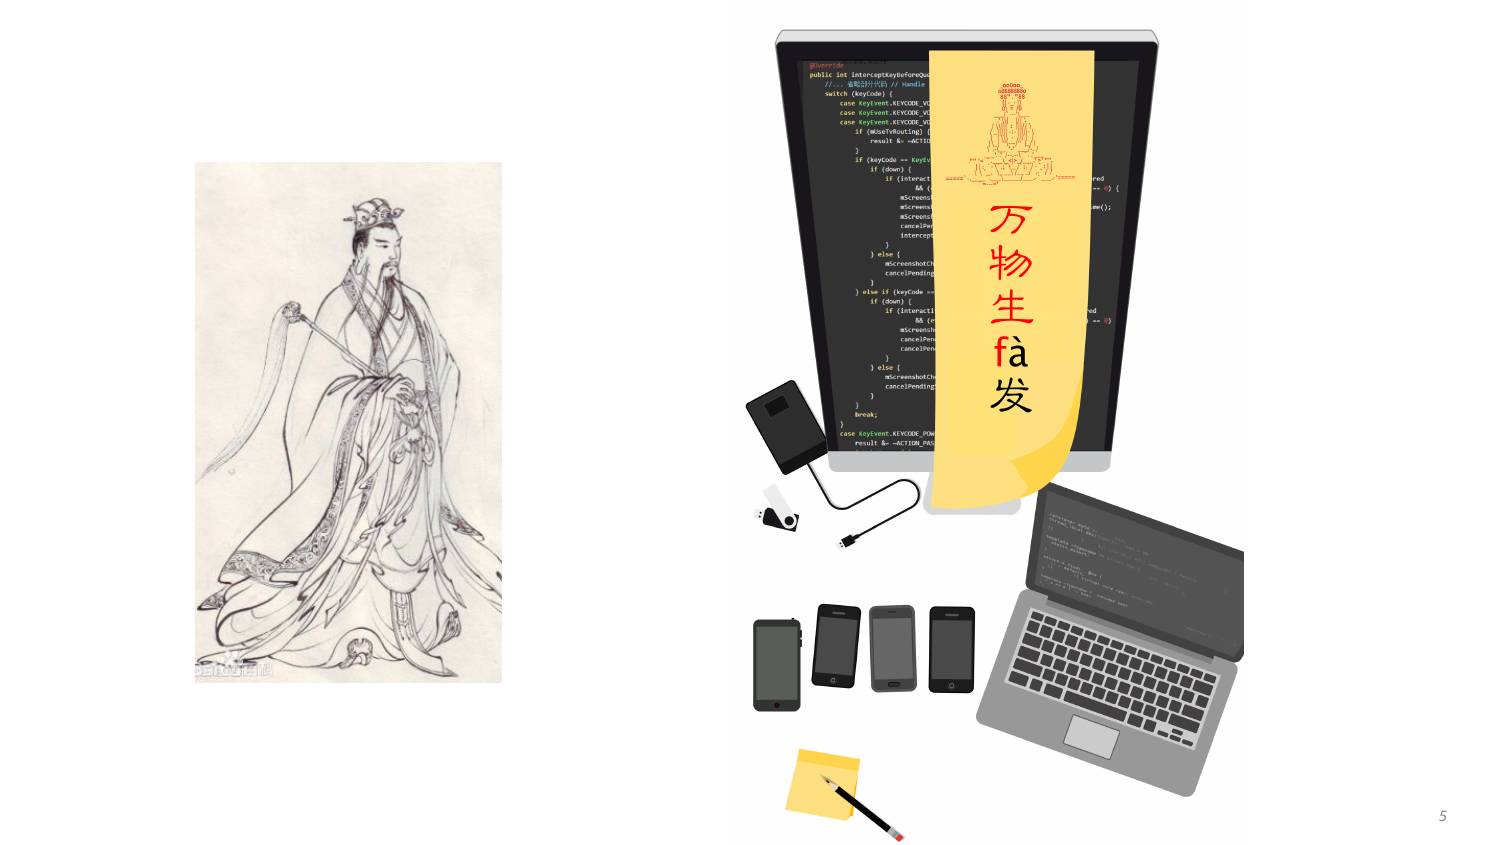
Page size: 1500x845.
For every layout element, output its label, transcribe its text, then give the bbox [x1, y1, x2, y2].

picture [726, 0, 1244, 845]
slide_number 5 [1425, 801, 1457, 827]
picture [194, 162, 503, 683]
